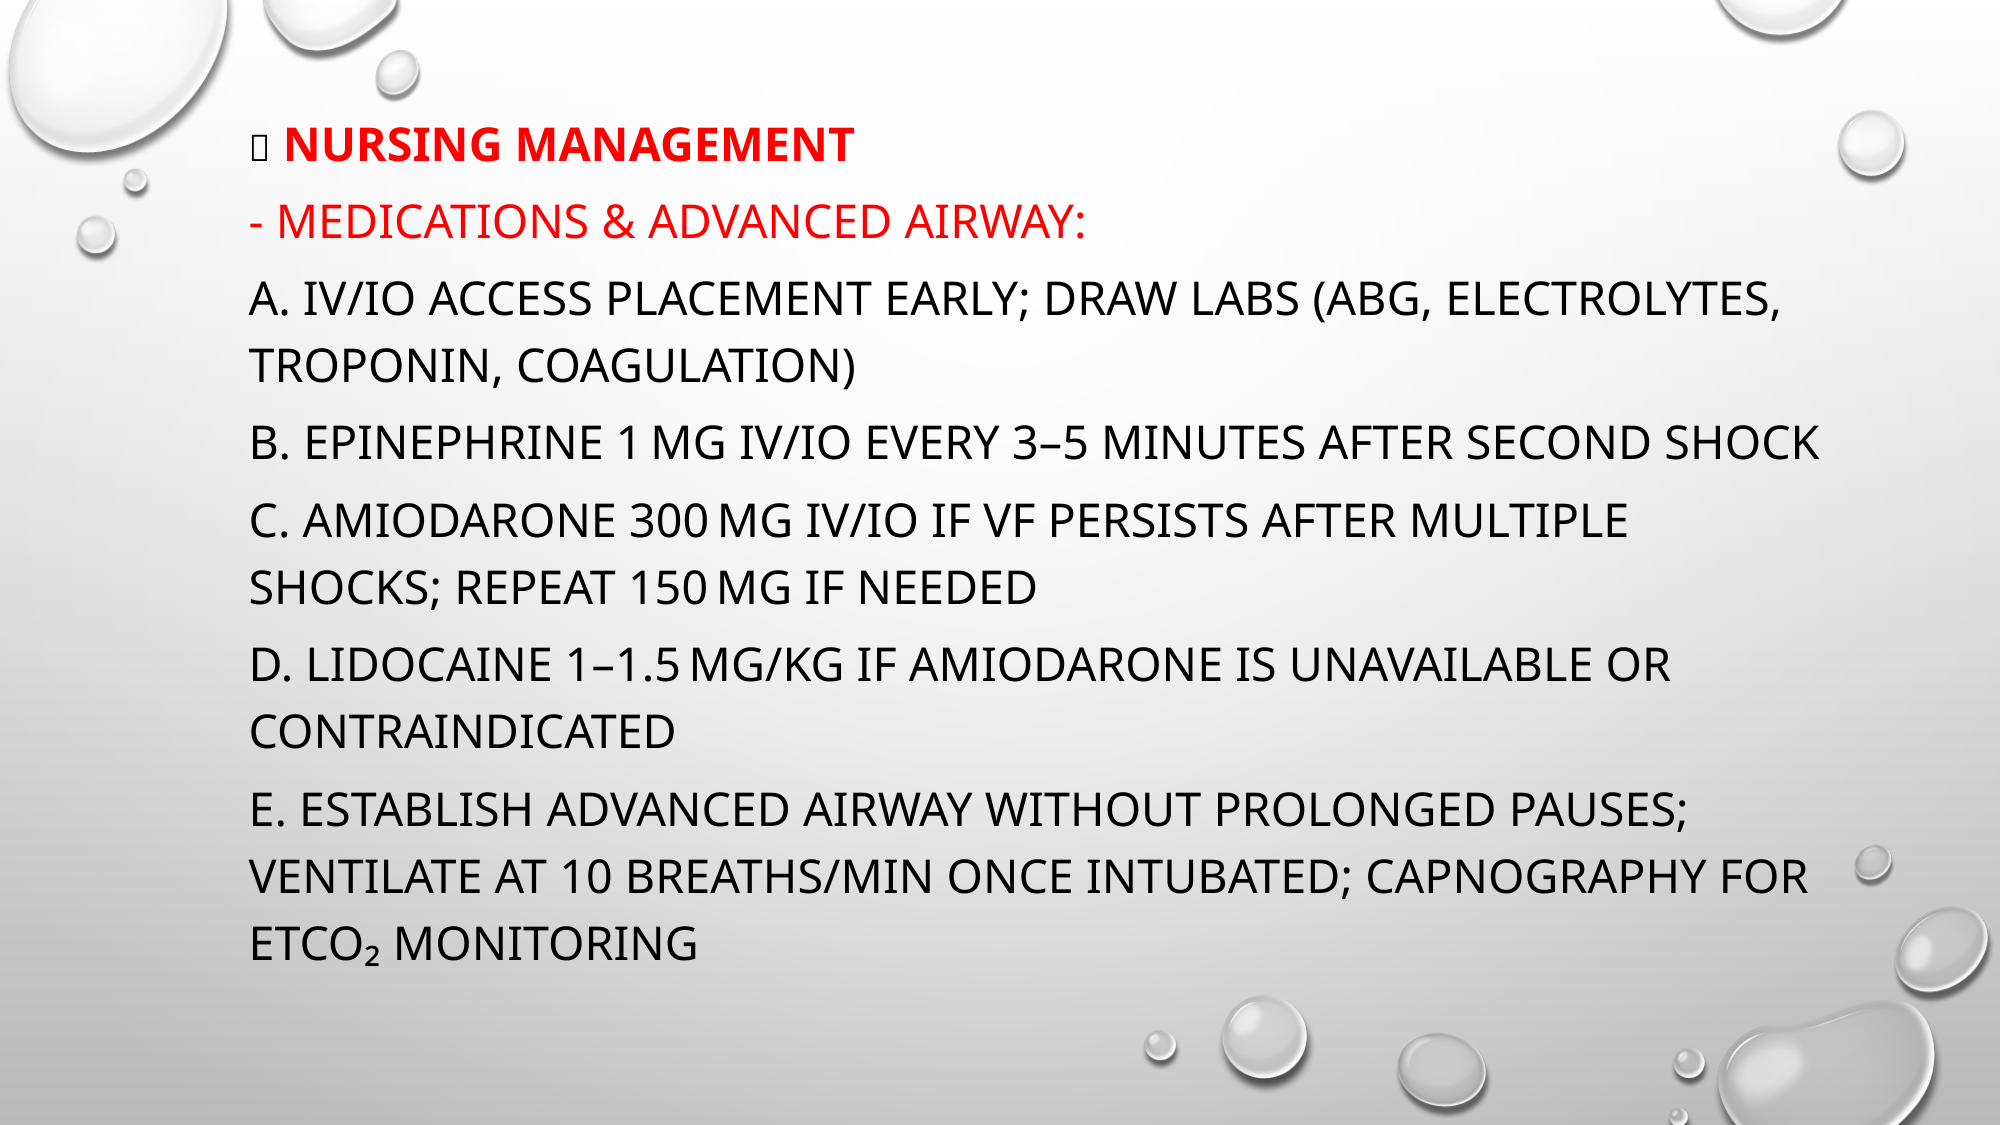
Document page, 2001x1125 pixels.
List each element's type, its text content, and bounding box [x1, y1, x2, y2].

list 🔹 NURSING ManAGEMENT - Medications & Advanced Airway: a. iV/IO access placement early; draw labs (ABG, electrolytes, troponin, coagulation) b. Epinephrine 1 mg IV/IO every 3–5 minutes after second shock c. Amiodarone 300 mg IV/IO if VF persists after multiple shocks; repeat 150 mg if needed d. Lidocaine 1–1.5 mg/kg if amiodarone is unavailable or contraindicated e. Establish advanced airway without prolonged pauses; ventilate at 10 breaths/min once intubated; capnography for ETCO₂ monitoring [233, 95, 1850, 1064]
picture [0, 0, 2000, 1125]
